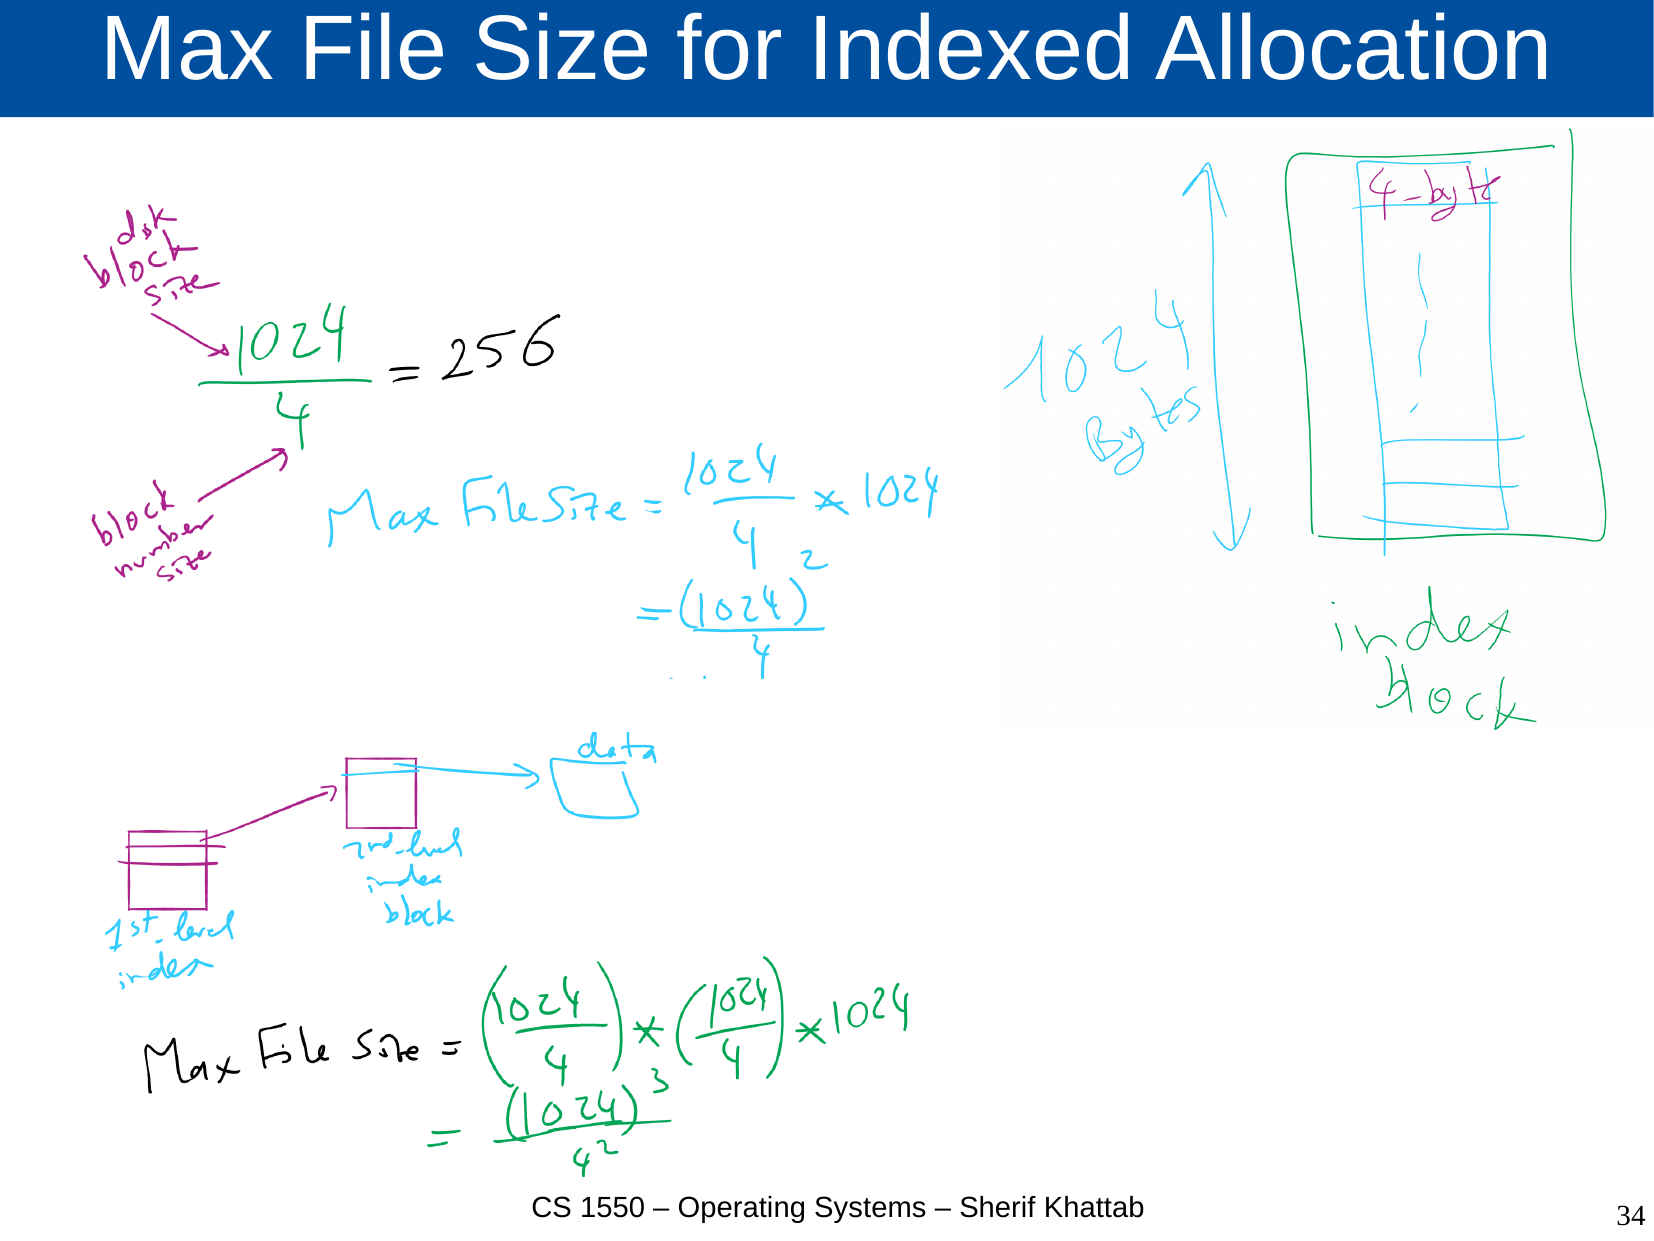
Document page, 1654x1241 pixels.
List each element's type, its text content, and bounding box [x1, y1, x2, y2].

footer CS 1550 – Operating Systems – Sherif Khattab [460, 1193, 1217, 1241]
slide_number 34 [1265, 1198, 1647, 1241]
picture [0, 124, 1654, 1185]
title Max File Size for Indexed Allocation [0, 0, 1654, 118]
